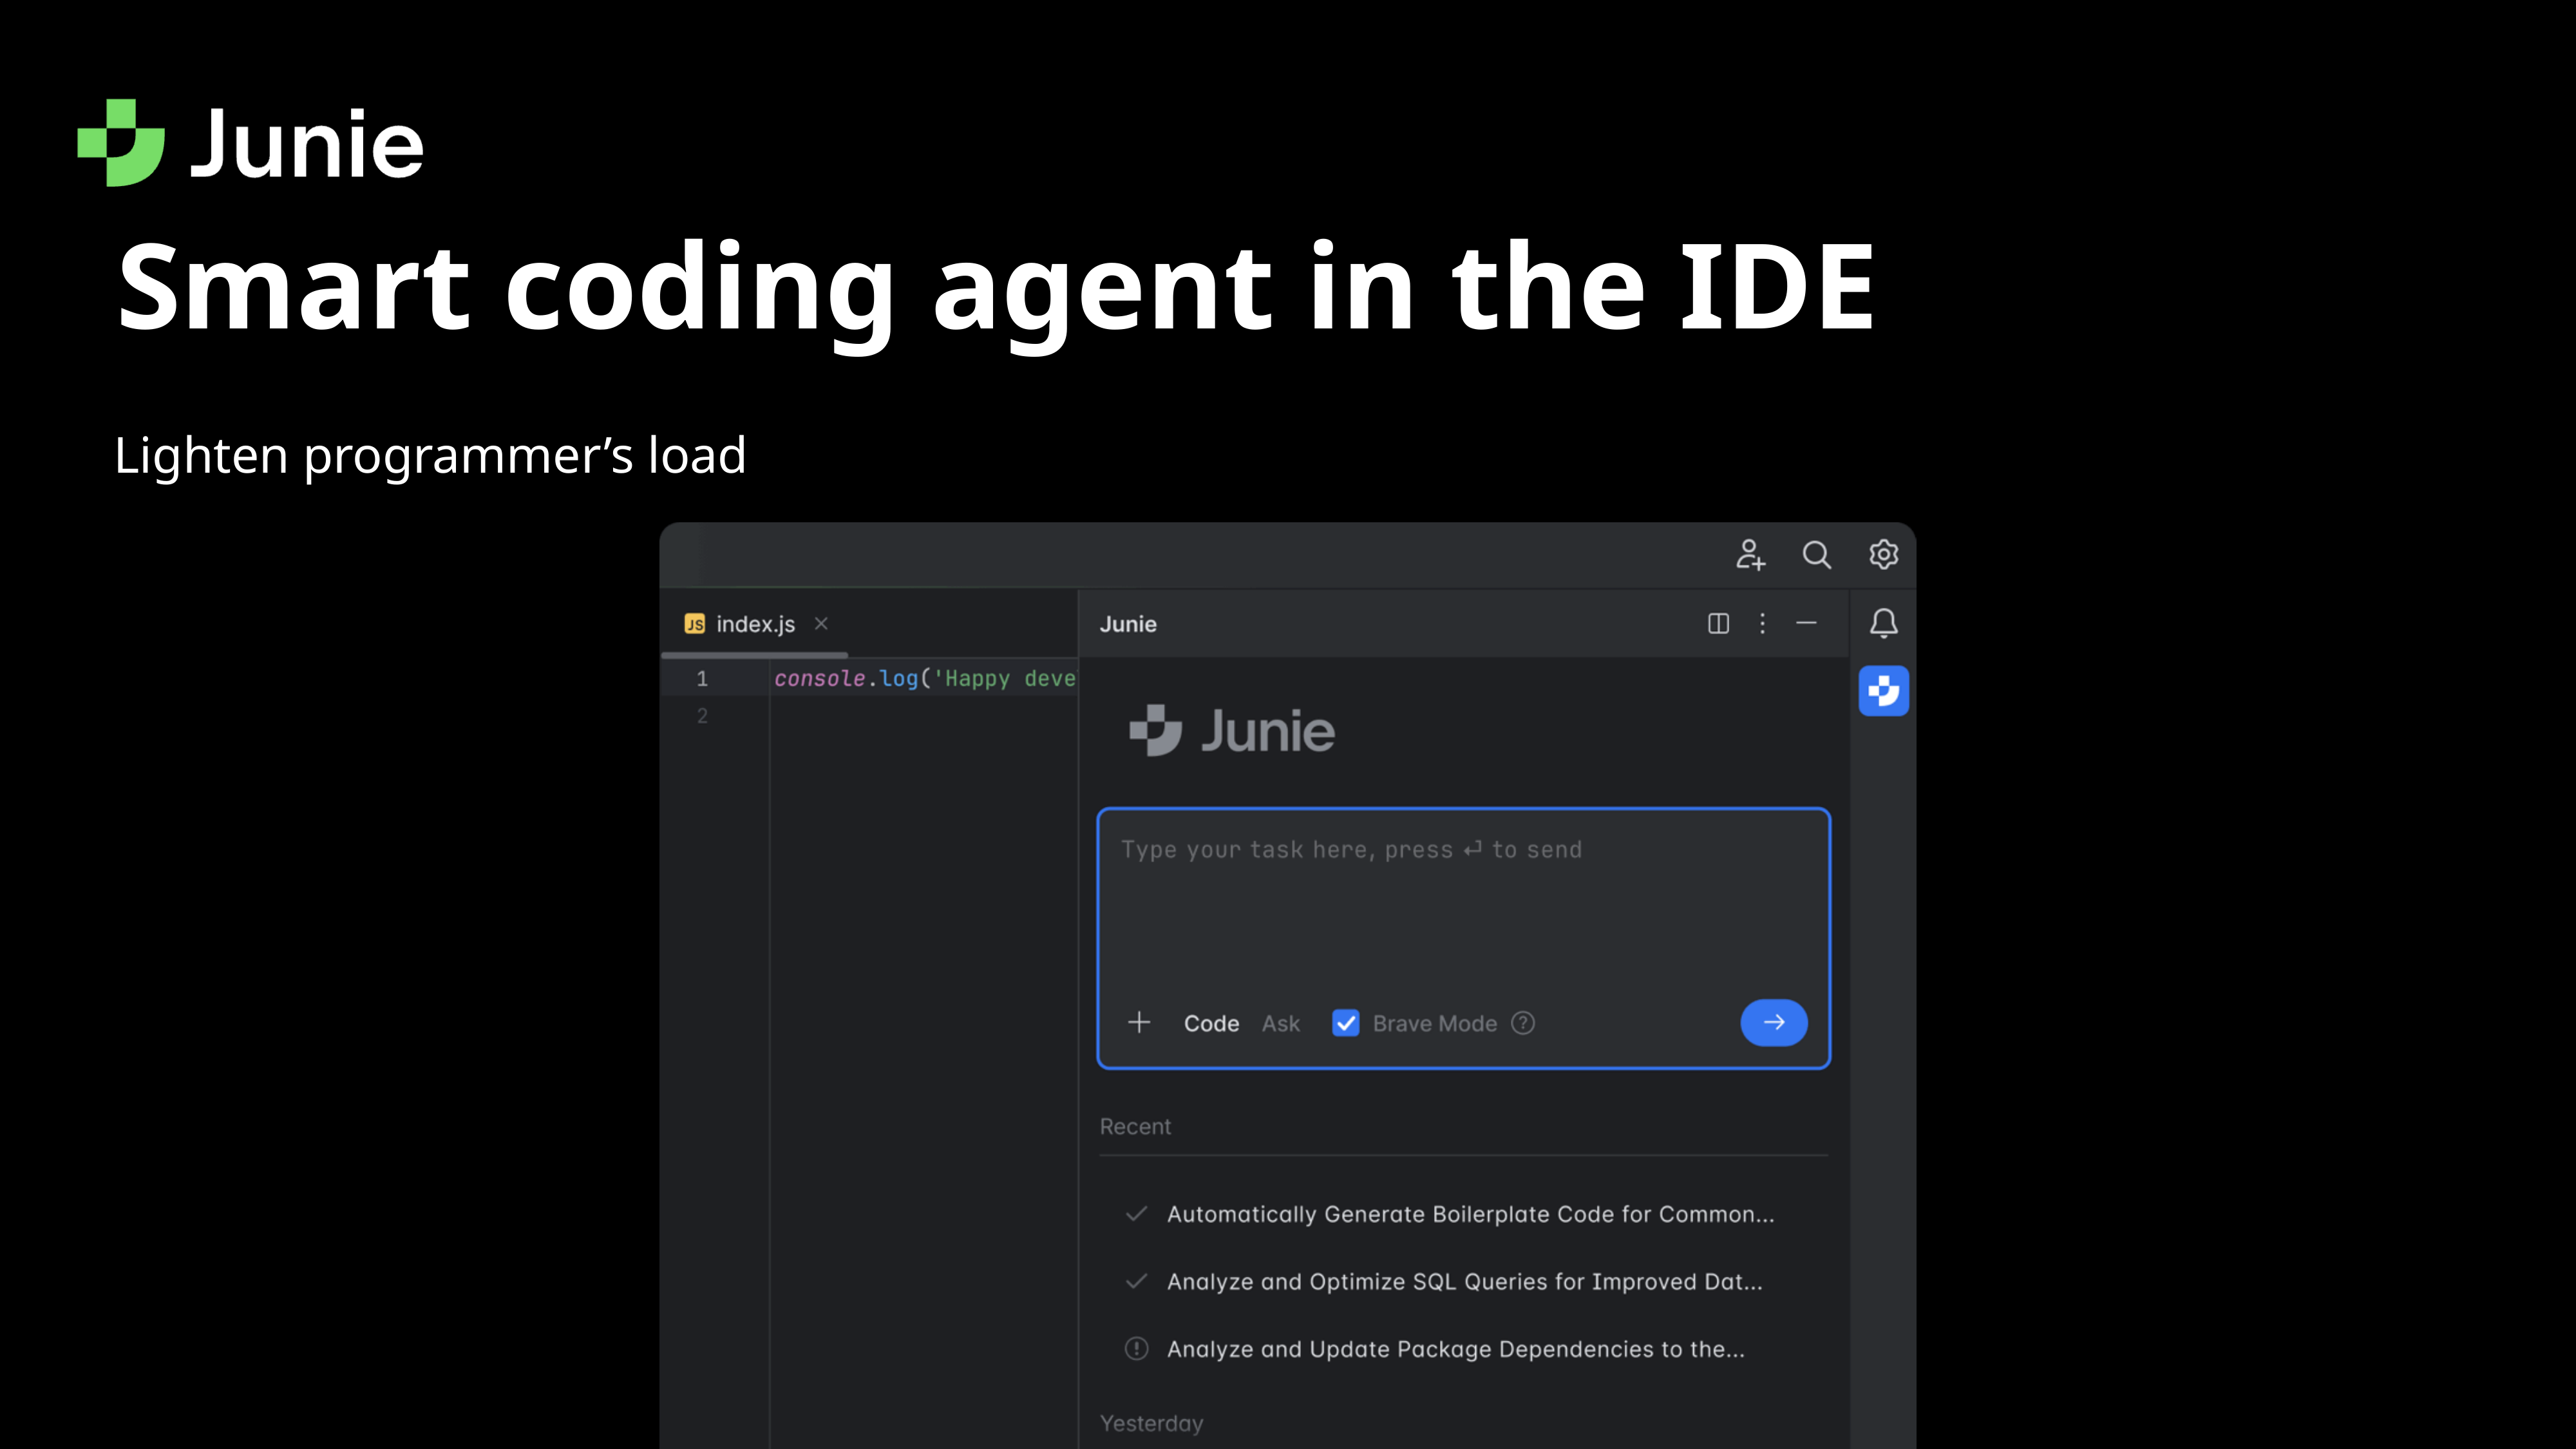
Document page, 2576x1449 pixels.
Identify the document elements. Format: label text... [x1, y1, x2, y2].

title Smart coding agent in the IDE [116, 81, 2460, 380]
picture [43, 77, 455, 213]
picture [659, 522, 1917, 1449]
subtitle Lighten programmer’s load [113, 393, 2460, 461]
